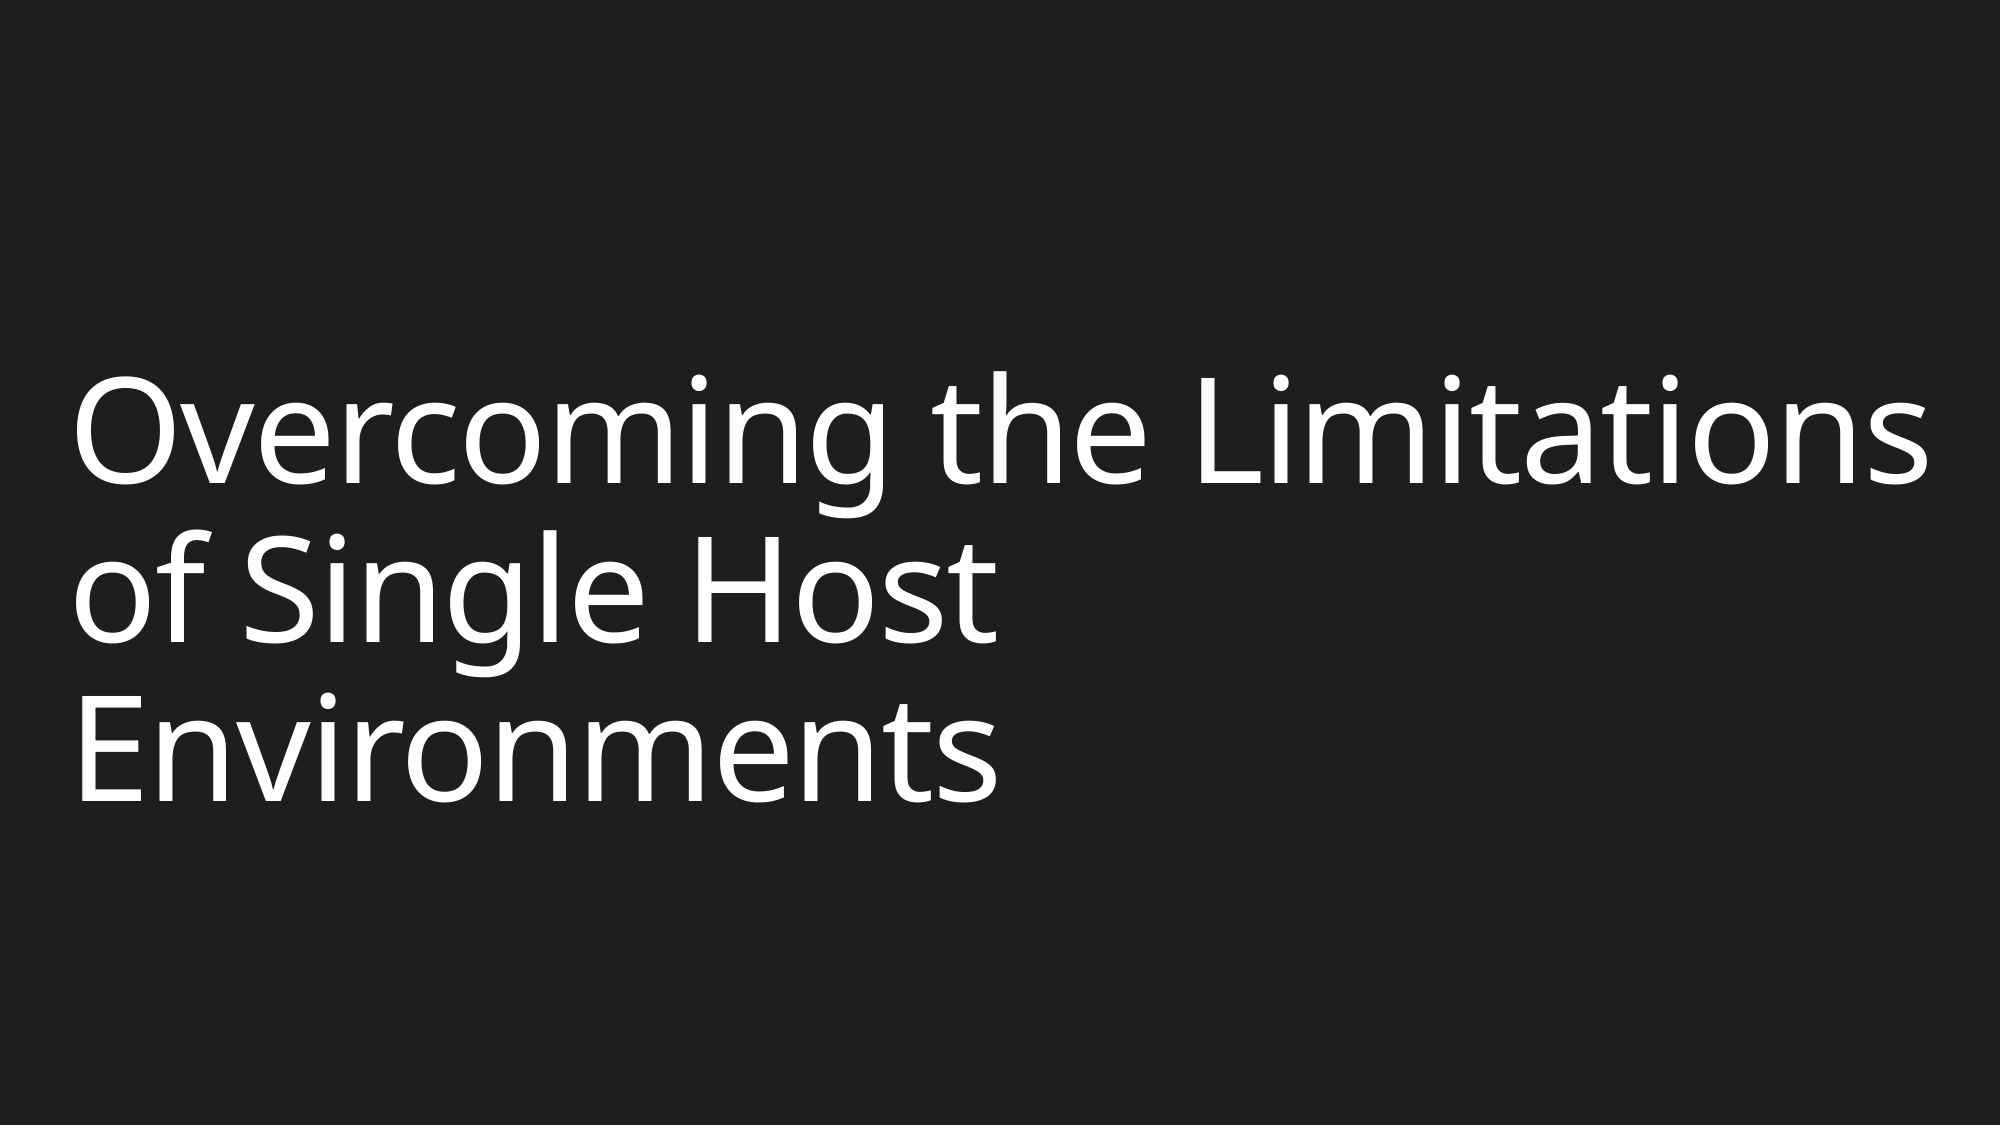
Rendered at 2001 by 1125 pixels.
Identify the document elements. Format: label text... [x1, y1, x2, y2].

title Overcoming the Limitations of Single Host Environments [44, 341, 1956, 532]
